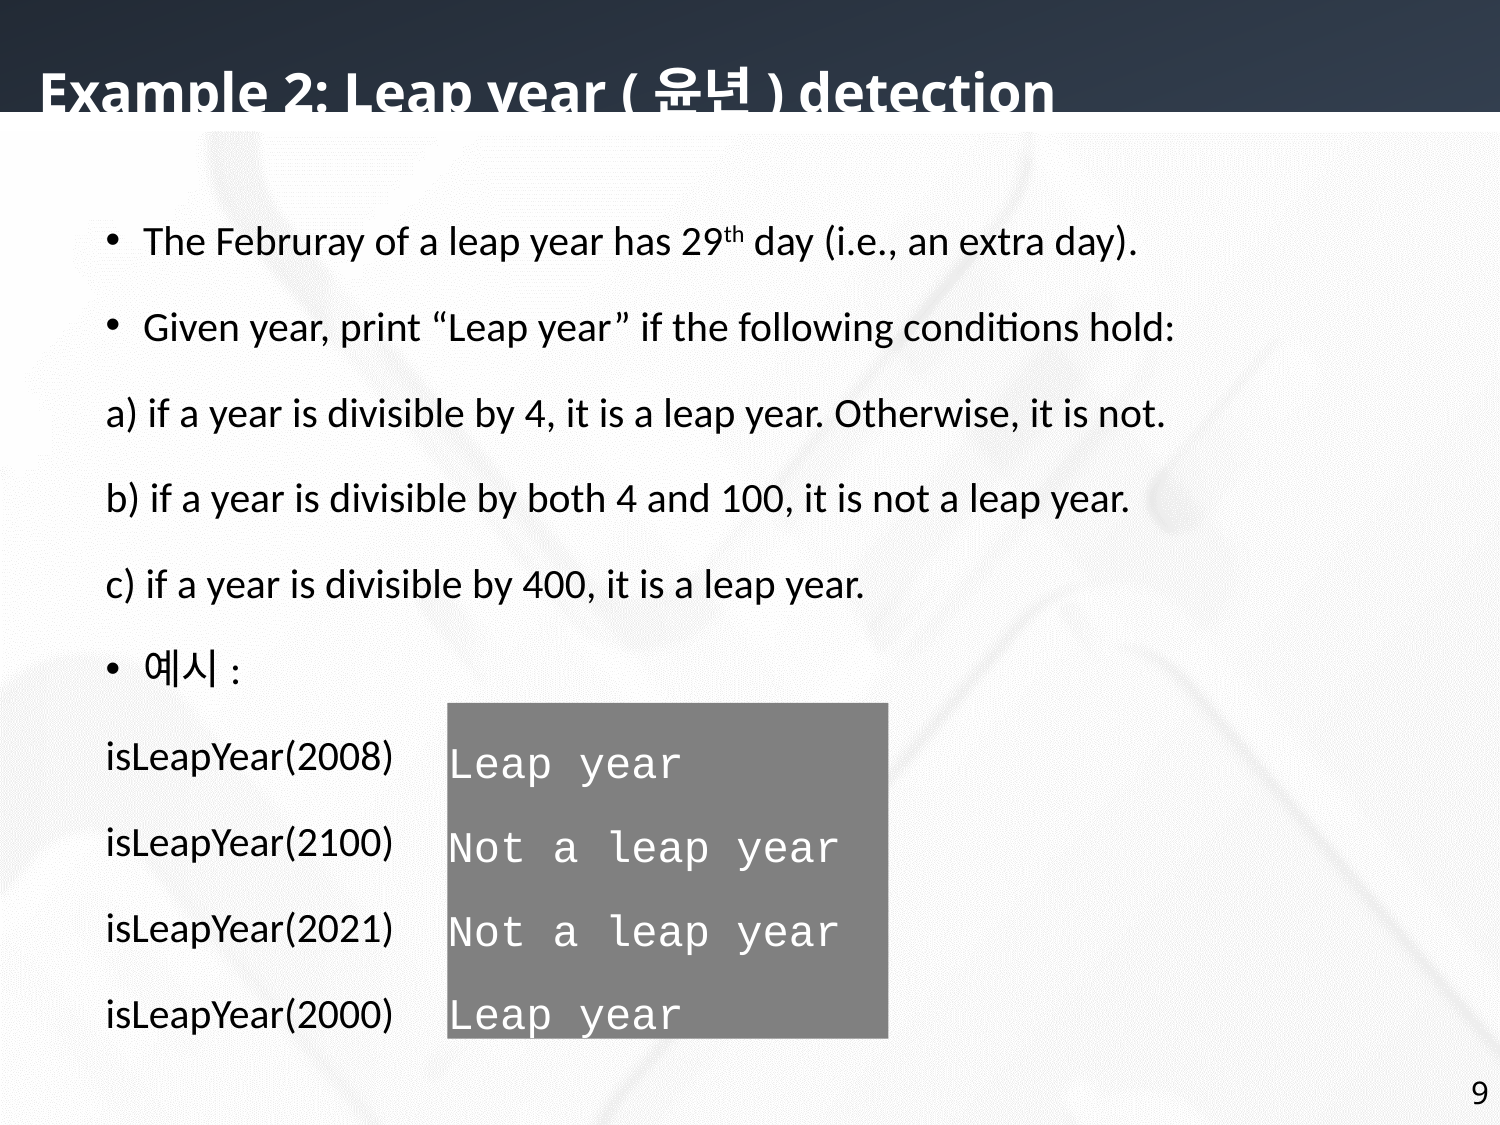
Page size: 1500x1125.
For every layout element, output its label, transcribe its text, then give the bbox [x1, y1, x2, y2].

list The Februray of a leap year has 29th day (i.e., an extra day). Given year, print “Leap year” if the following conditions hold: a) if a year is divisible by 4, it is a leap year. Otherwise, it is not. b) if a year is divisible by both 4 and 100, it is not a leap year. c) if a year is divisible by 400, it is a leap year. 예시: isLeapYear(2008) isLeapYear(2100) isLeapYear(2021) isLeapYear(2000) [90, 191, 1410, 934]
title Example 2: Leap year (윤년) detection [23, 12, 1473, 177]
text_box Leap year Not a leap year Not a leap year Leap year [447, 702, 889, 1039]
picture [0, 131, 1500, 1125]
